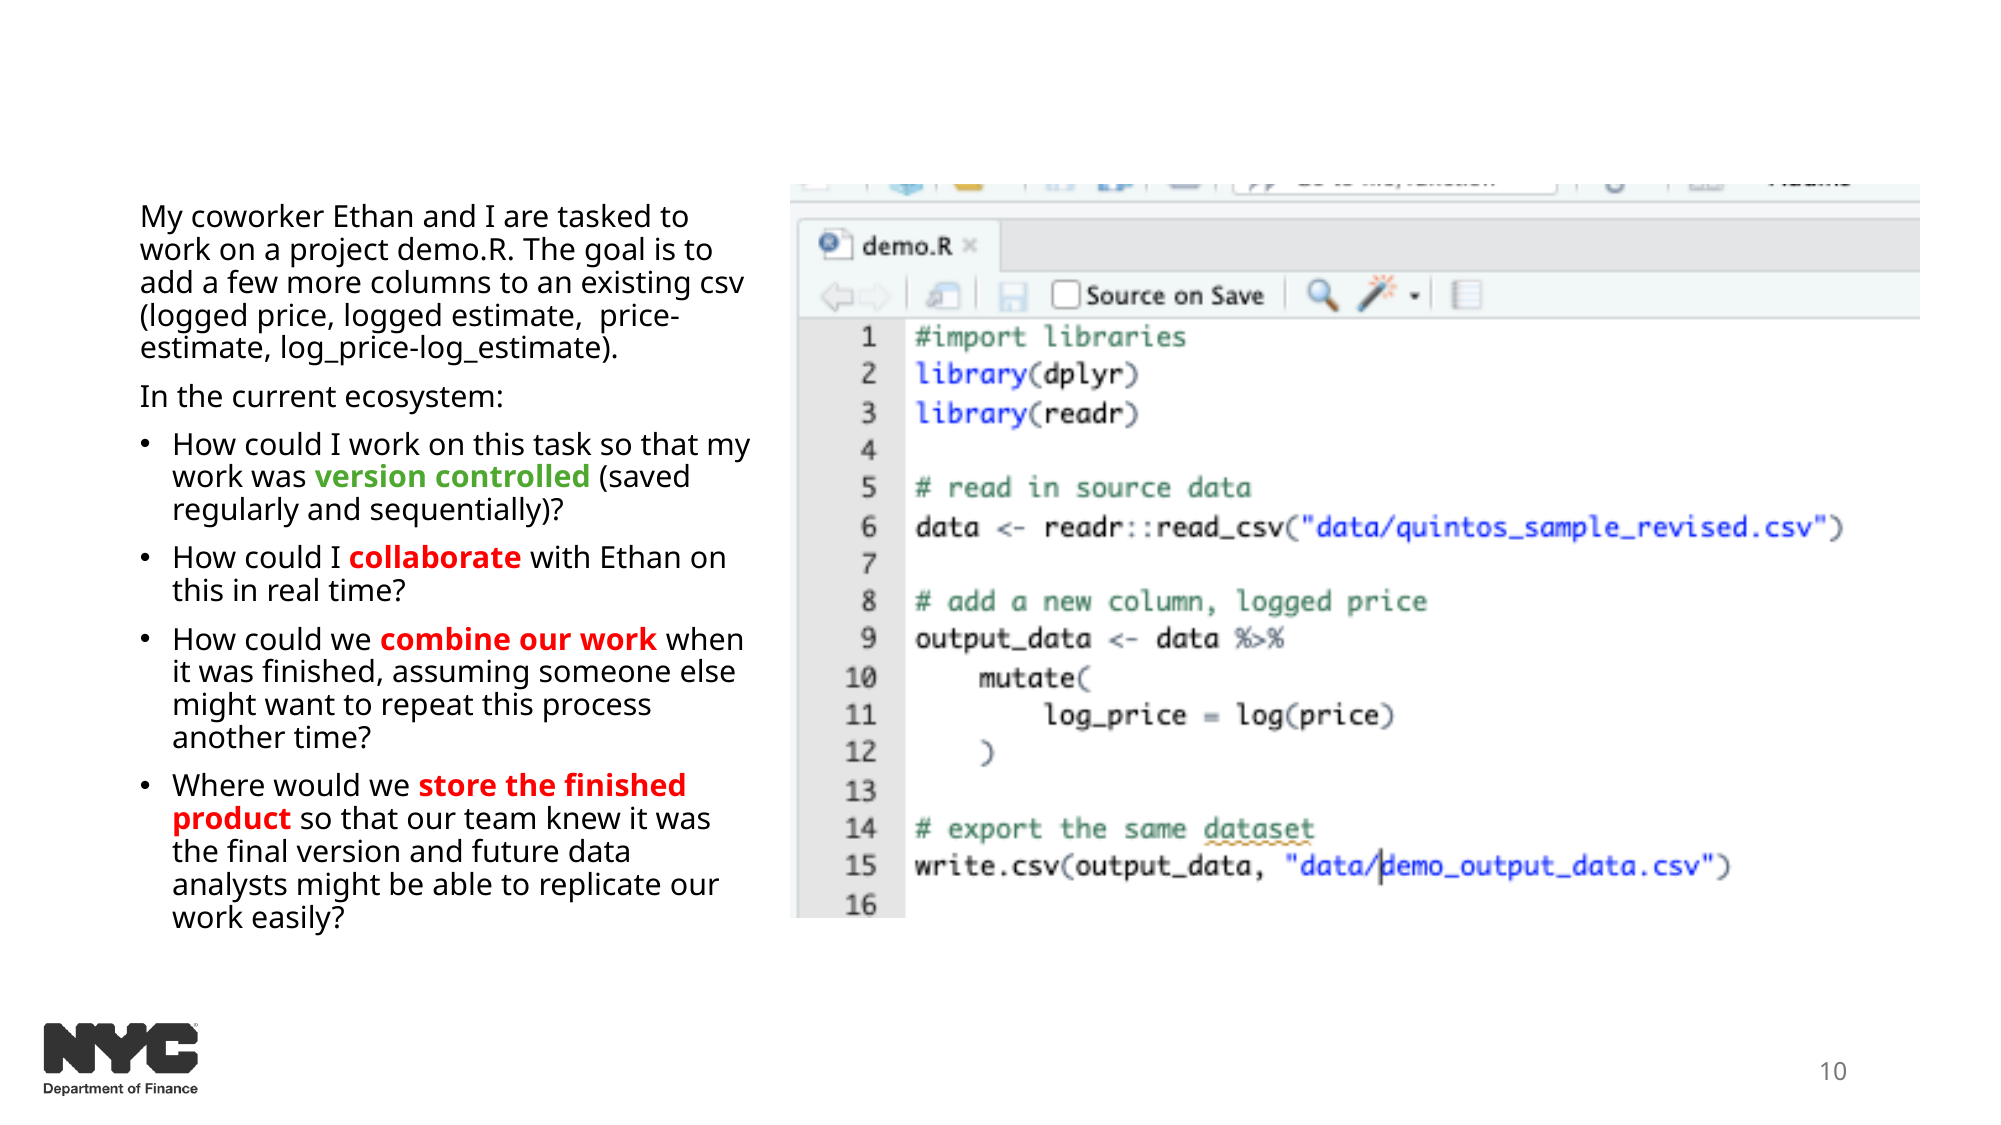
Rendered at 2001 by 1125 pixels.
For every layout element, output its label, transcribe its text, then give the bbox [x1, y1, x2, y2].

picture [790, 184, 1921, 919]
slide_number 10 [1412, 1042, 1863, 1103]
text_box My coworker Ethan and I are tasked to work on a project demo.R. The goal is to add a few more columns to an existing csv (logged price, logged estimate, price-estimate, log_price-log_estimate). In the current ecosystem: How could I work on this task so that my work was version controlled (saved regularly and sequentially)? How could I collaborate with Ethan on this in real time? How could we combine our work when it was finished, assuming someone else might want to repeat this process another time? Where would we store the finished product so that our team knew it was the final version and future data analysts might be able to replicate our work easily? [125, 193, 771, 950]
picture [28, 1000, 222, 1114]
